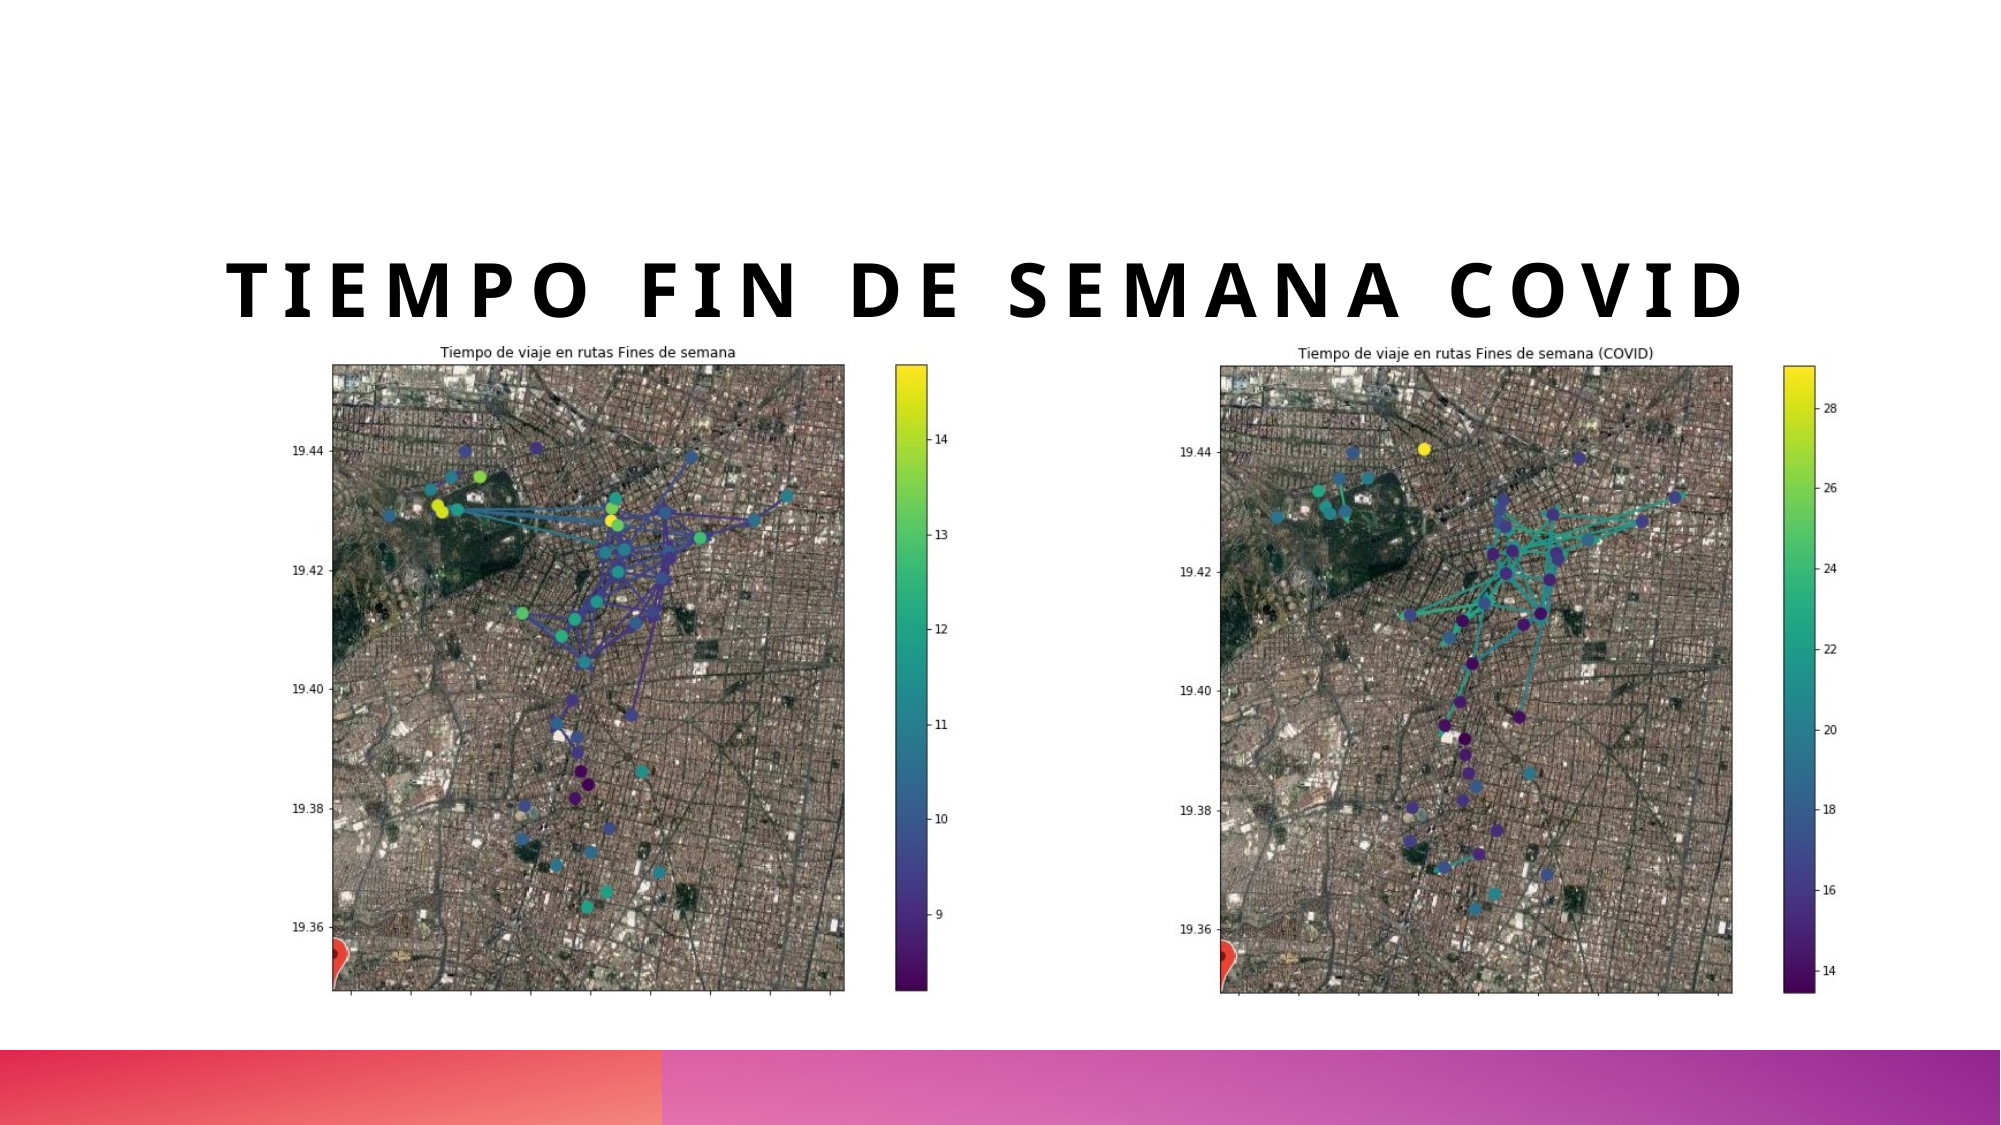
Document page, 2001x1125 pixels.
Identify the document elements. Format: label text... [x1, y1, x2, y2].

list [1173, 346, 1841, 996]
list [292, 346, 953, 996]
title Tiempo fin de semana covid [225, 130, 1905, 333]
